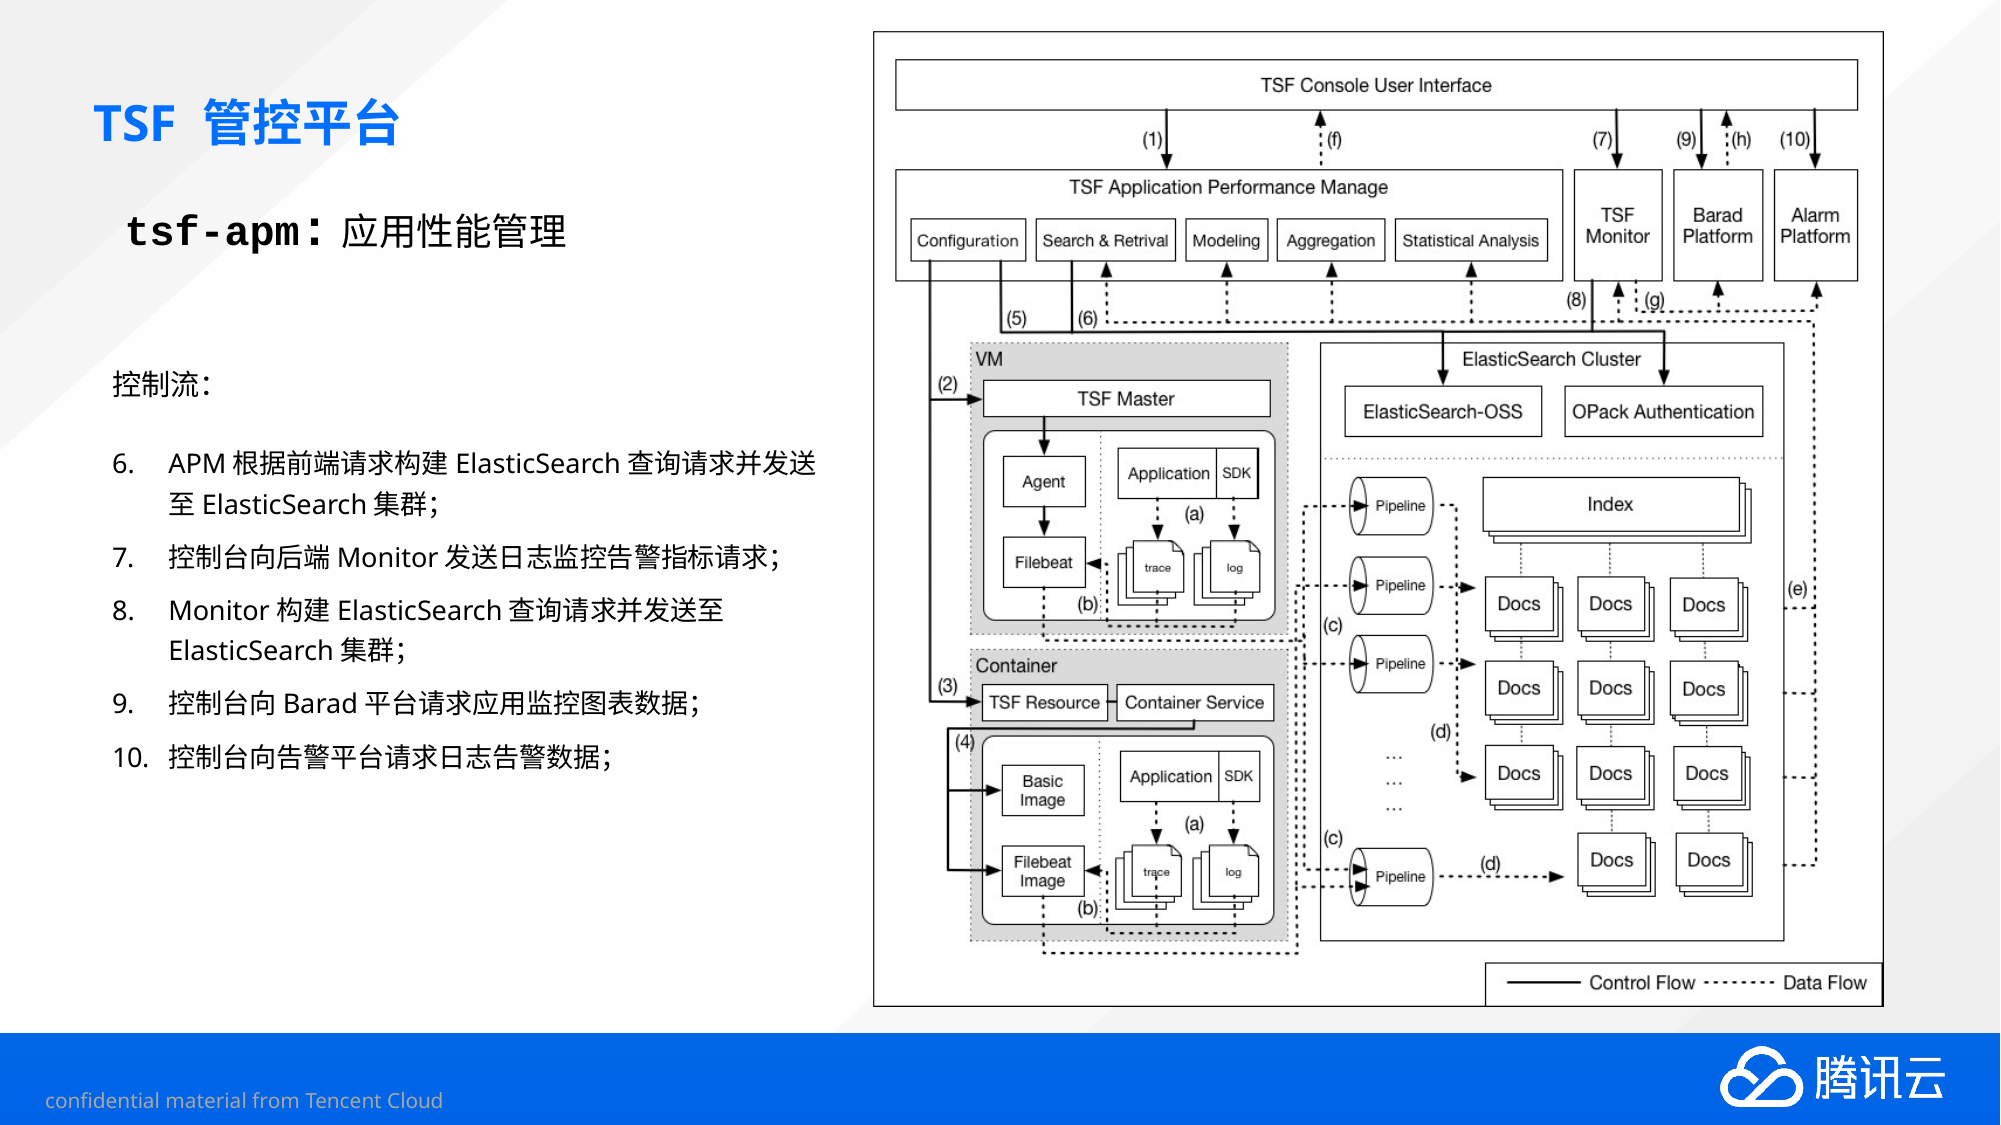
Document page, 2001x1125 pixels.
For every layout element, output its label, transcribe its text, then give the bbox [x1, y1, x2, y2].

picture [0, 0, 2000, 1033]
text_box 控制流： APM根据前端请求构建ElasticSearch查询请求并发送至ElasticSearch集群； 控制台向后端Monitor发送日志监控告警指标请求； Monitor构建ElasticSearch查询请求并发送至ElasticSearch集群； 控制台向Barad平台请求应用监控图表数据； 控制台向告警平台请求日志告警数据； [97, 358, 854, 815]
text_box tsf-apm:应用性能管理 [109, 188, 789, 308]
picture [1720, 1046, 1945, 1107]
title TSF 管控平台 [78, 78, 872, 172]
